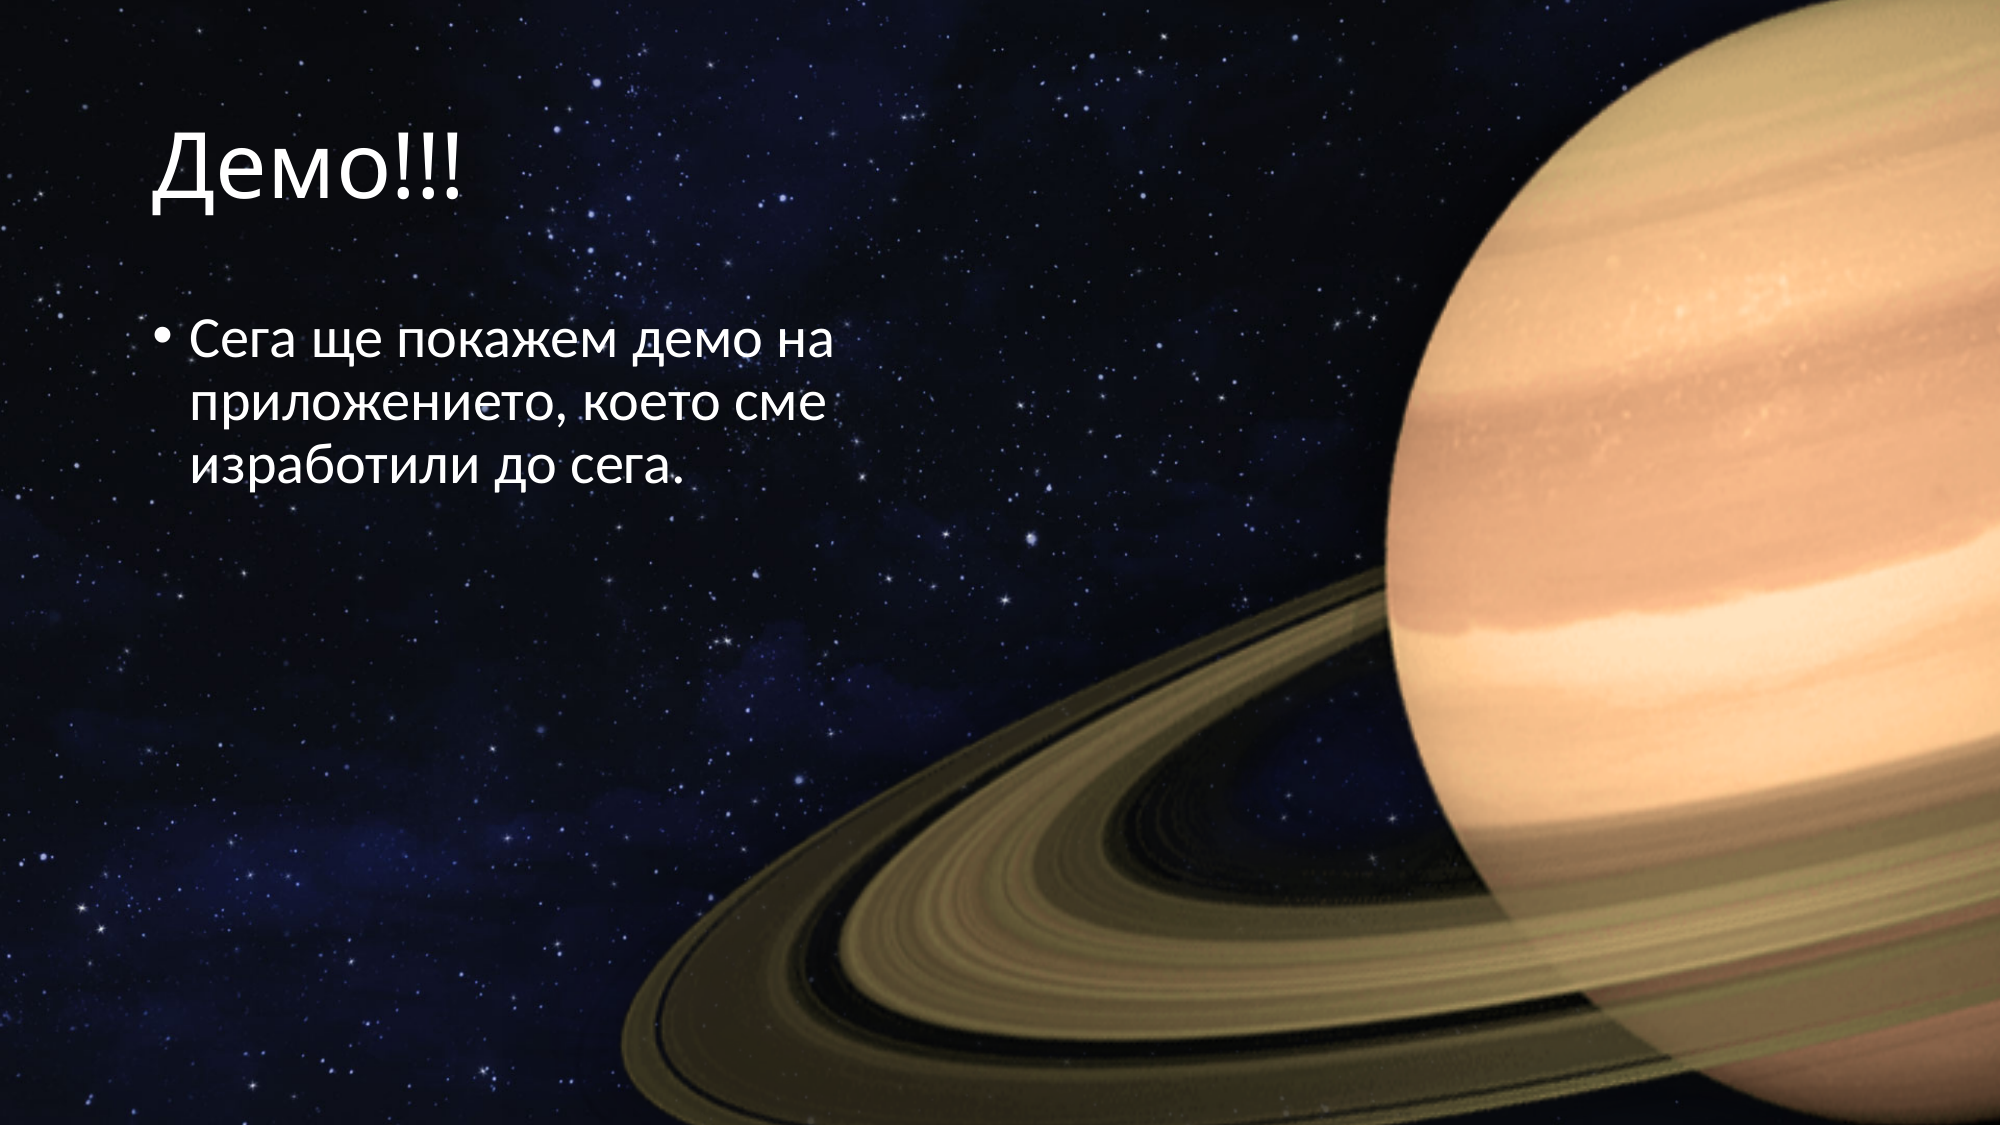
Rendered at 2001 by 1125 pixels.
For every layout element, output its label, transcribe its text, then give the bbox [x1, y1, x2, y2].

picture [0, 0, 2000, 1125]
list Сега ще покажем демо на приложението, което сме изработили до сега. [137, 299, 502, 1014]
title Демо!!! [137, 59, 502, 278]
